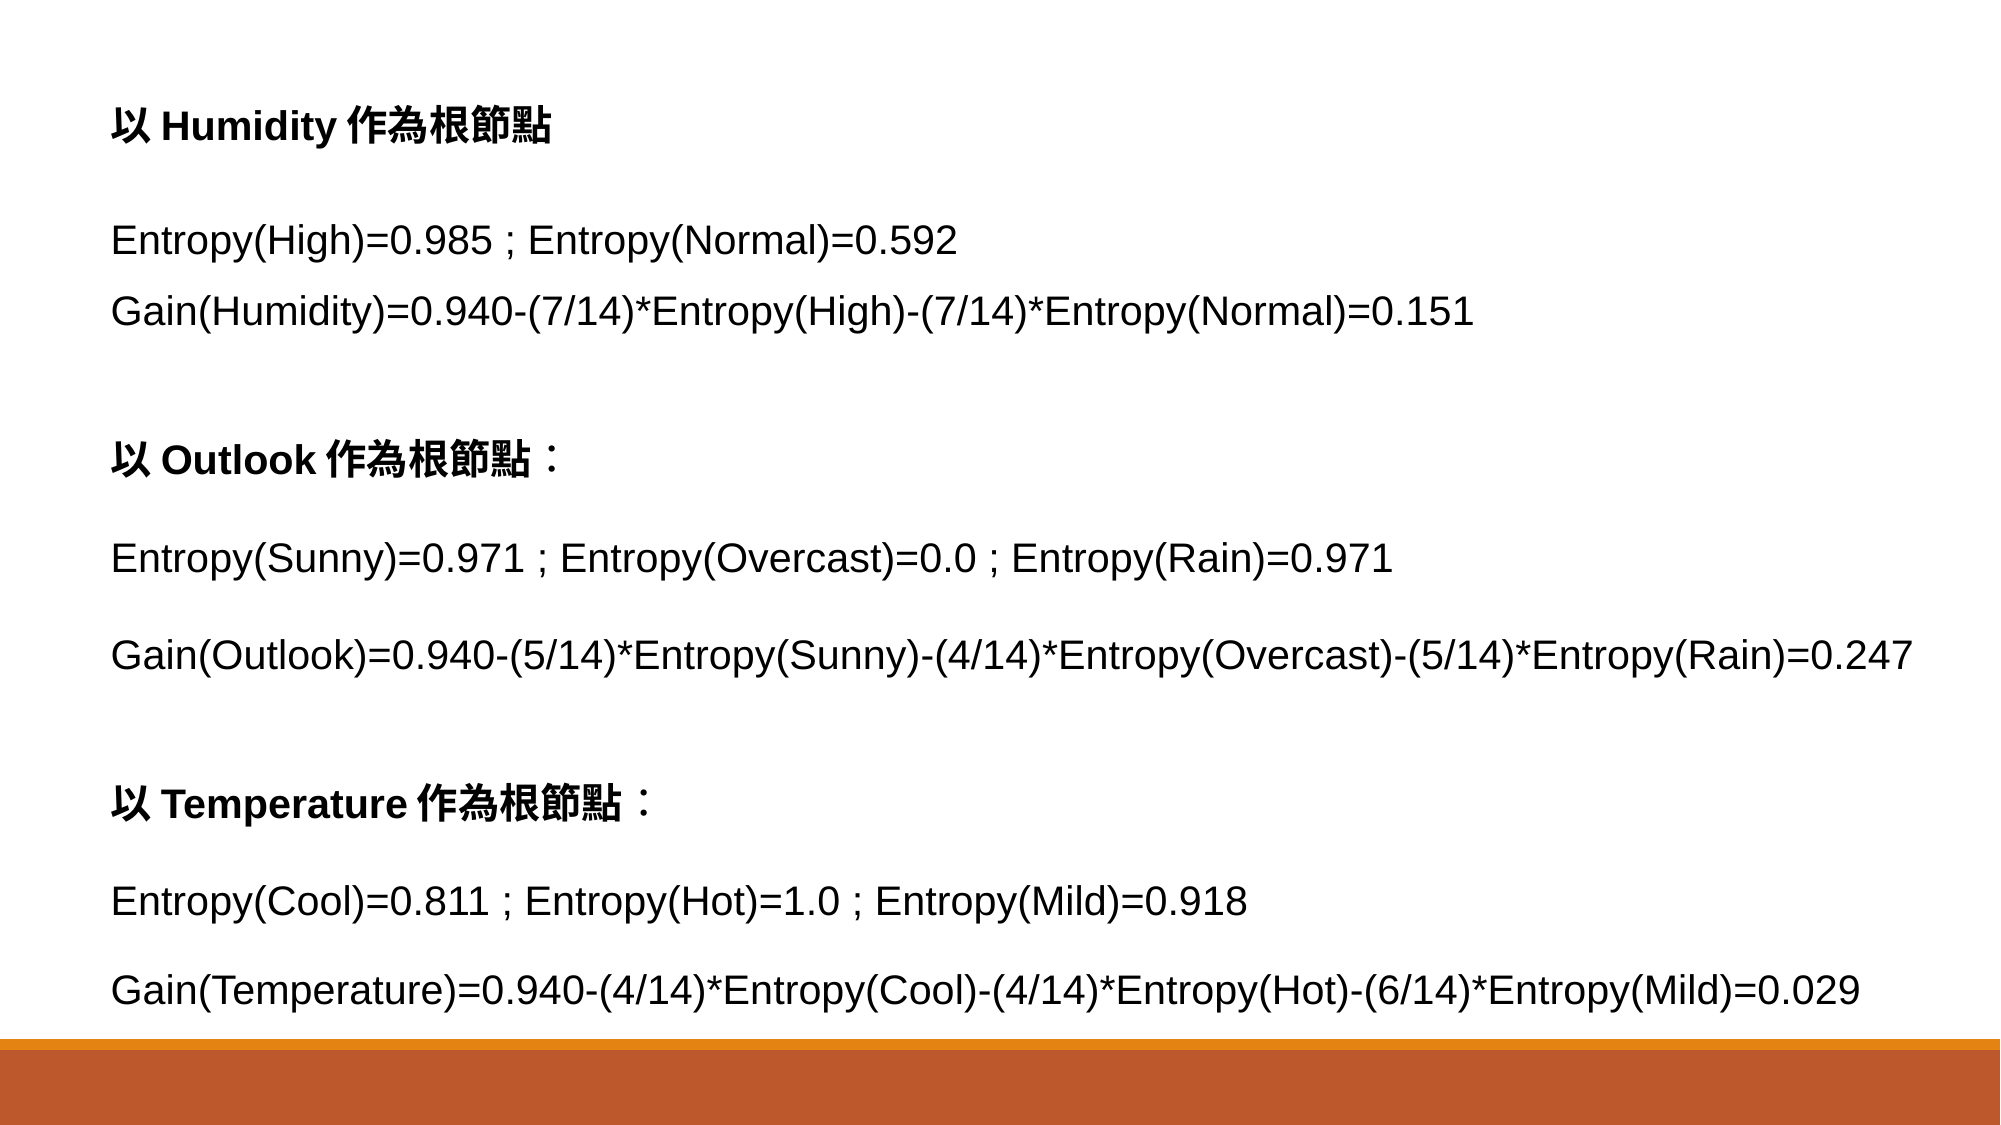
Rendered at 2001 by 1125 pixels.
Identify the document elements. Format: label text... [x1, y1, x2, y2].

list 以Humidity作為根節點 Entropy(High)=0.985 ; Entropy(Normal)=0.592 Gain(Humidity)=0.940-(7/14)*Entropy(High)-(7/14)*Entropy(Normal)=0.151 以Outlook作為根節點： Entropy(Sunny)=0.971 ; Entropy(Overcast)=0.0 ; Entropy(Rain)=0.971 Gain(Outlook)=0.940-(5/14)*Entropy(Sunny)-(4/14)*Entropy(Overcast)-(5/14)*Entropy(Rain)=0.247 以Temperature作為根節點： Entropy(Cool)=0.811 ; Entropy(Hot)=1.0 ; Entropy(Mild)=0.918 Gain(Temperature)=0.940-(4/14)*Entropy(Cool)-(4/14)*Entropy(Hot)-(6/14)*Entropy(Mild)=0.029 [96, 97, 1932, 1028]
